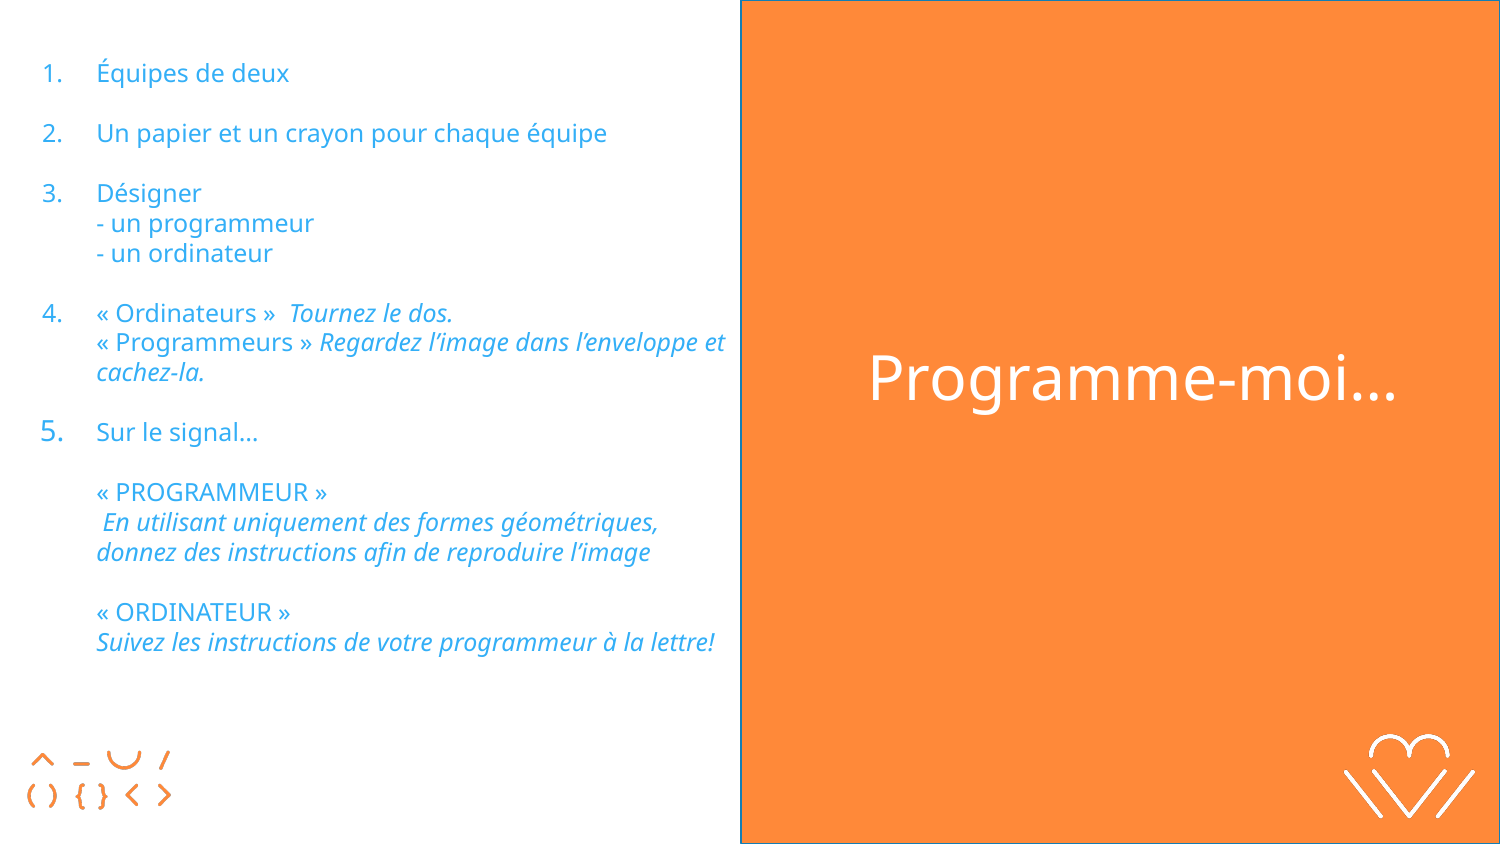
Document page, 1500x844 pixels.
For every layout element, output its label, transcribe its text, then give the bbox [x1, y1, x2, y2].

text_box Équipes de deux Un papier et un crayon pour chaque équipe Désigner - un programmeur - un ordinateur « Ordinateurs » Tournez le dos. « Programmeurs » Regardez l’image dans l’enveloppe et cachez-la. Sur le signal… « PROGRAMMEUR » En utilisant uniquement des formes géométriques, donnez des instructions afin de reproduire l’image « ORDINATEUR » Suivez les instructions de votre programmeur à la lettre! [24, 50, 752, 844]
list Programme-moi… [852, 330, 1448, 476]
picture [1323, 716, 1497, 844]
